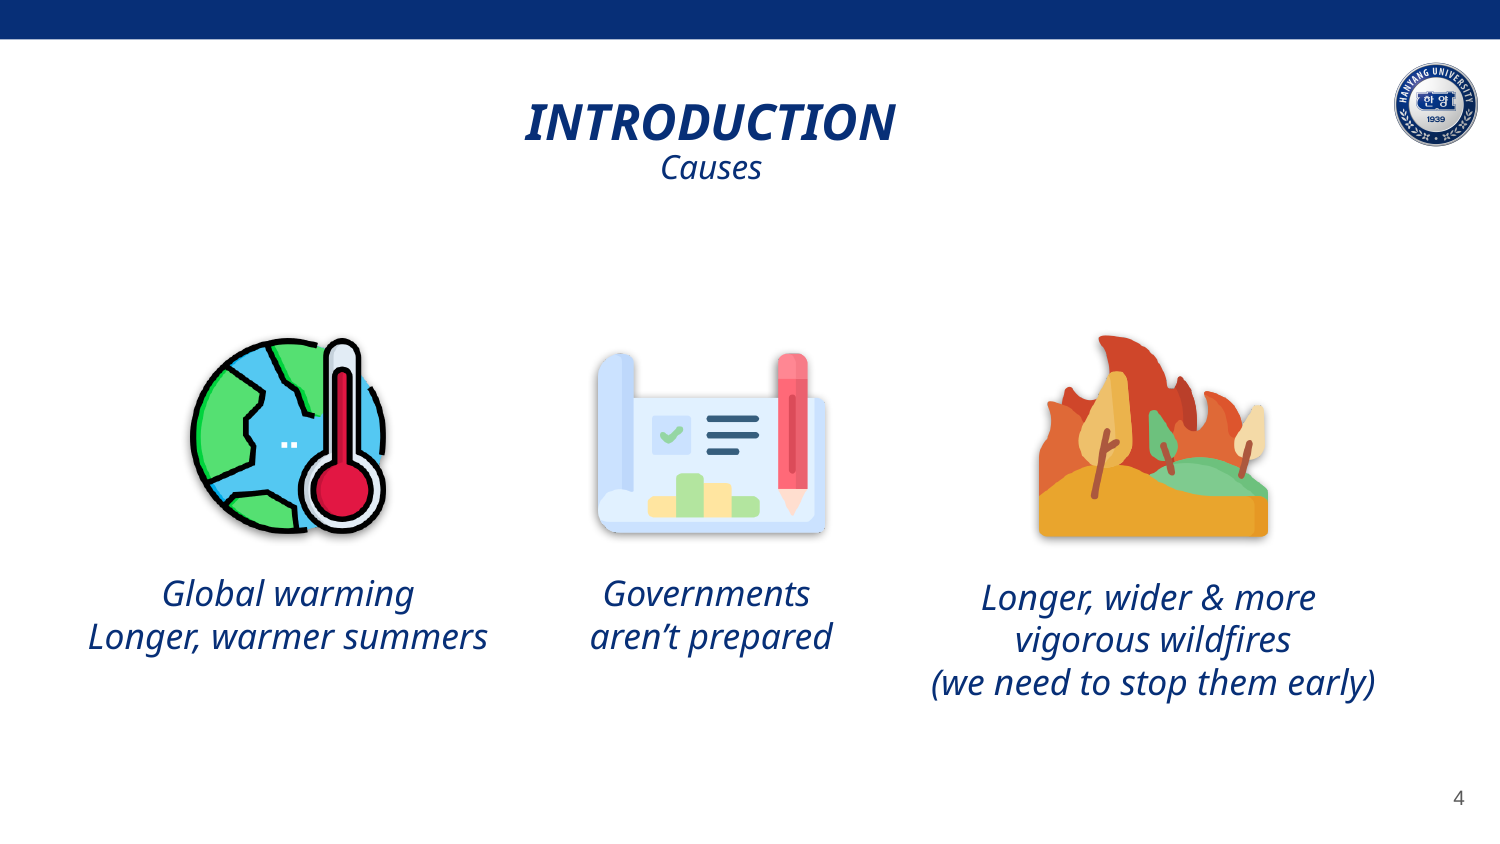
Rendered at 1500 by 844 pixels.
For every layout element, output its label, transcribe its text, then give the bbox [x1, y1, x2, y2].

picture [190, 338, 386, 534]
slide_number 4 [1389, 764, 1480, 830]
picture [1389, 58, 1481, 150]
title INTRODUCTION [50, 67, 1373, 166]
text_box Global warming Longer, warmer summers [12, 556, 435, 672]
text_box [0, 0, 1500, 40]
picture [1039, 321, 1268, 550]
text_box Longer, wider & more vigorous wildfires (we need to stop them early) [877, 559, 1430, 718]
text_box Causes [393, 131, 1029, 202]
picture [597, 329, 825, 557]
text_box Governments aren’t prepared [435, 556, 988, 672]
